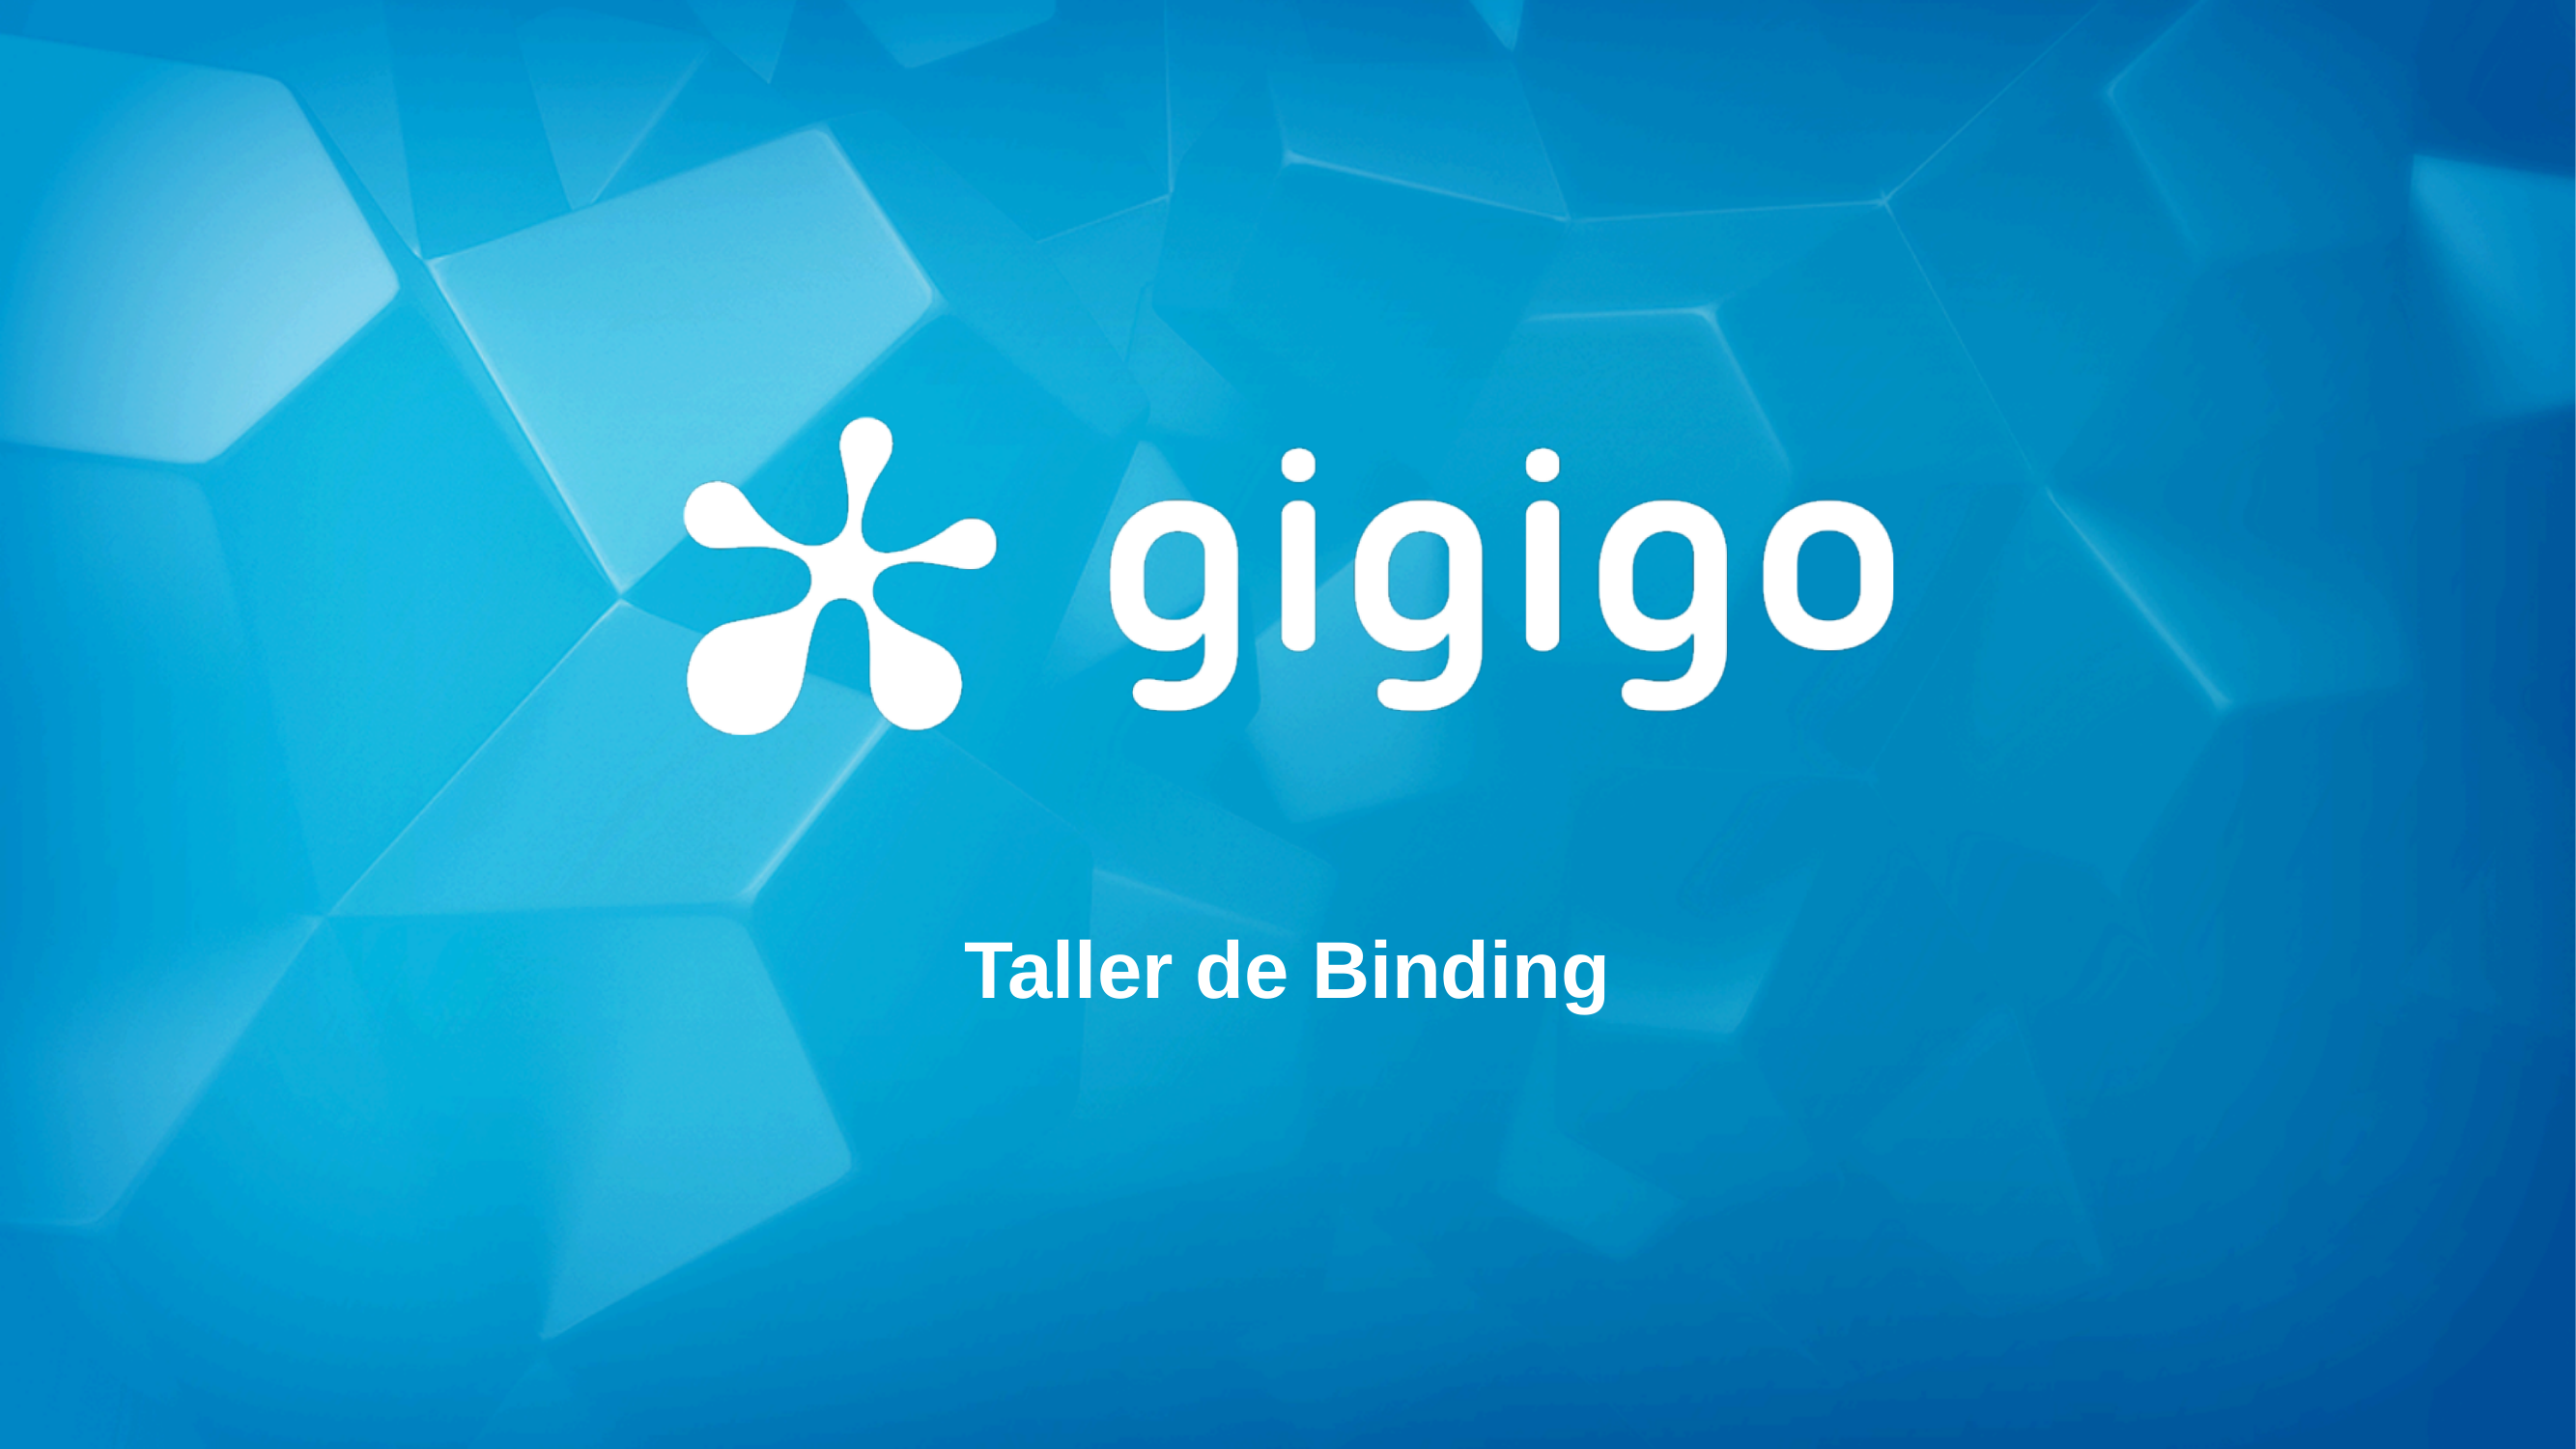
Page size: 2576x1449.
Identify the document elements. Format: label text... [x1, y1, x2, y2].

title Taller de Binding [0, 910, 2576, 1070]
